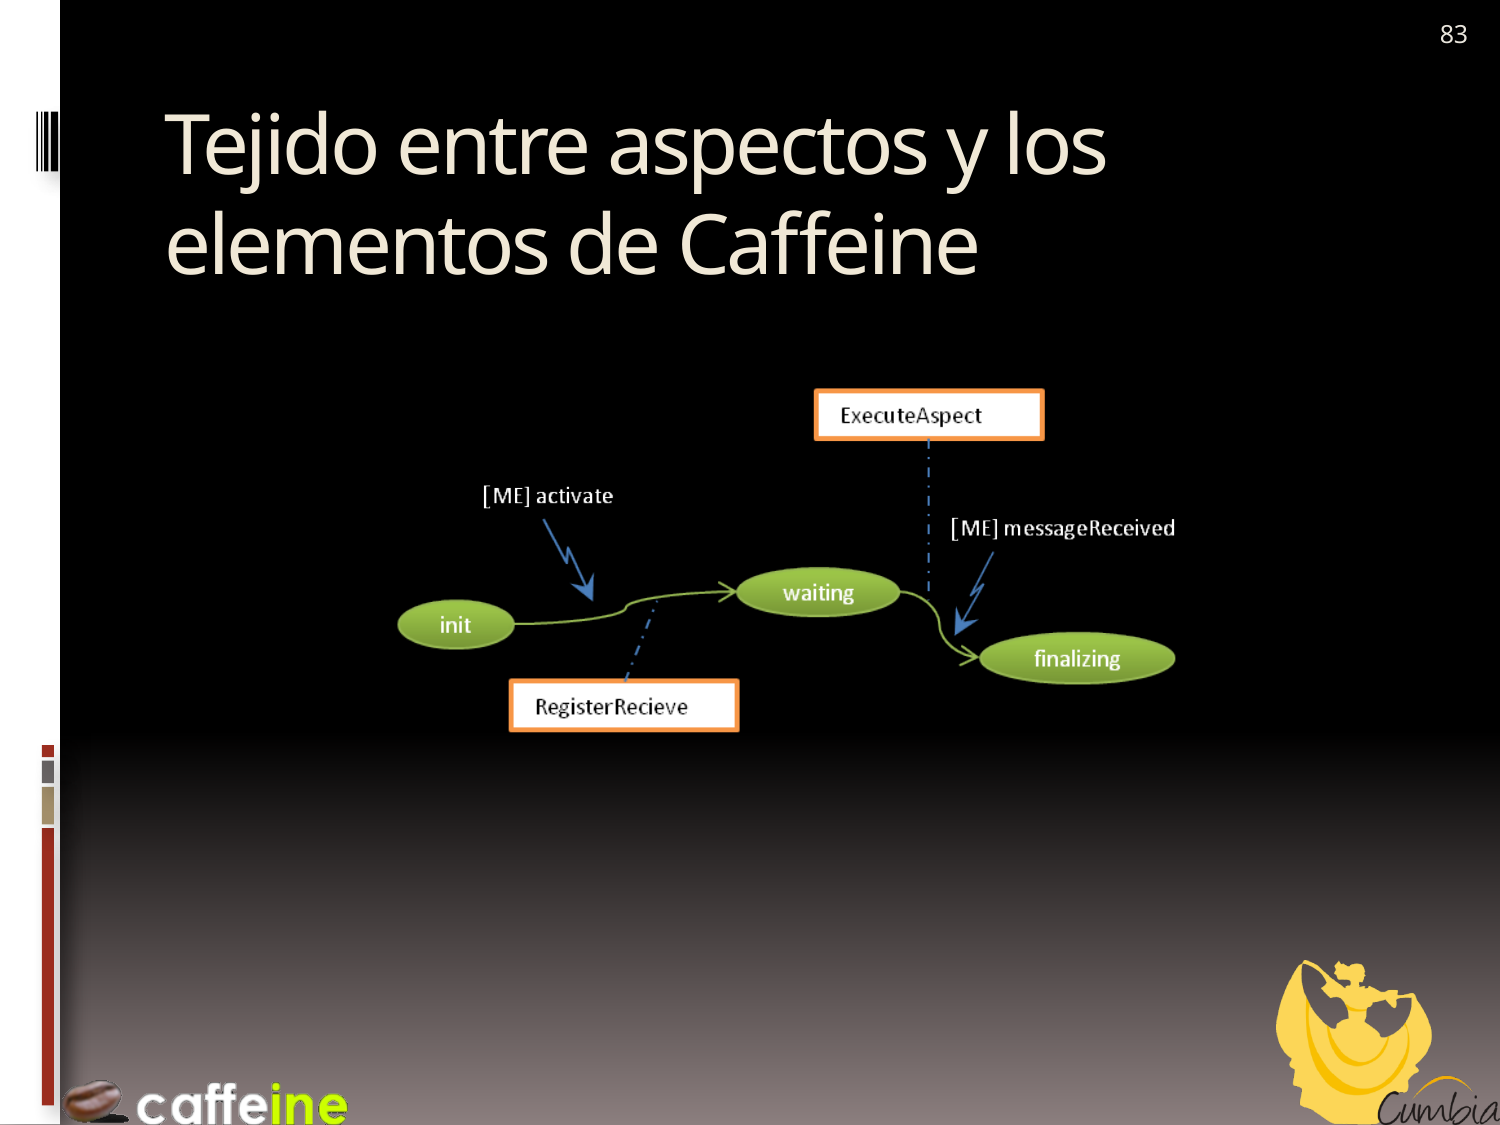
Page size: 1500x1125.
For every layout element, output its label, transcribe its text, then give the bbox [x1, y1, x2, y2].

picture [62, 1080, 348, 1125]
picture [1276, 960, 1500, 1125]
picture [387, 387, 1221, 734]
slide_number 83 [1425, 0, 1500, 60]
title Tejido entre aspectos y los elementos de Caffeine [150, 83, 1425, 234]
